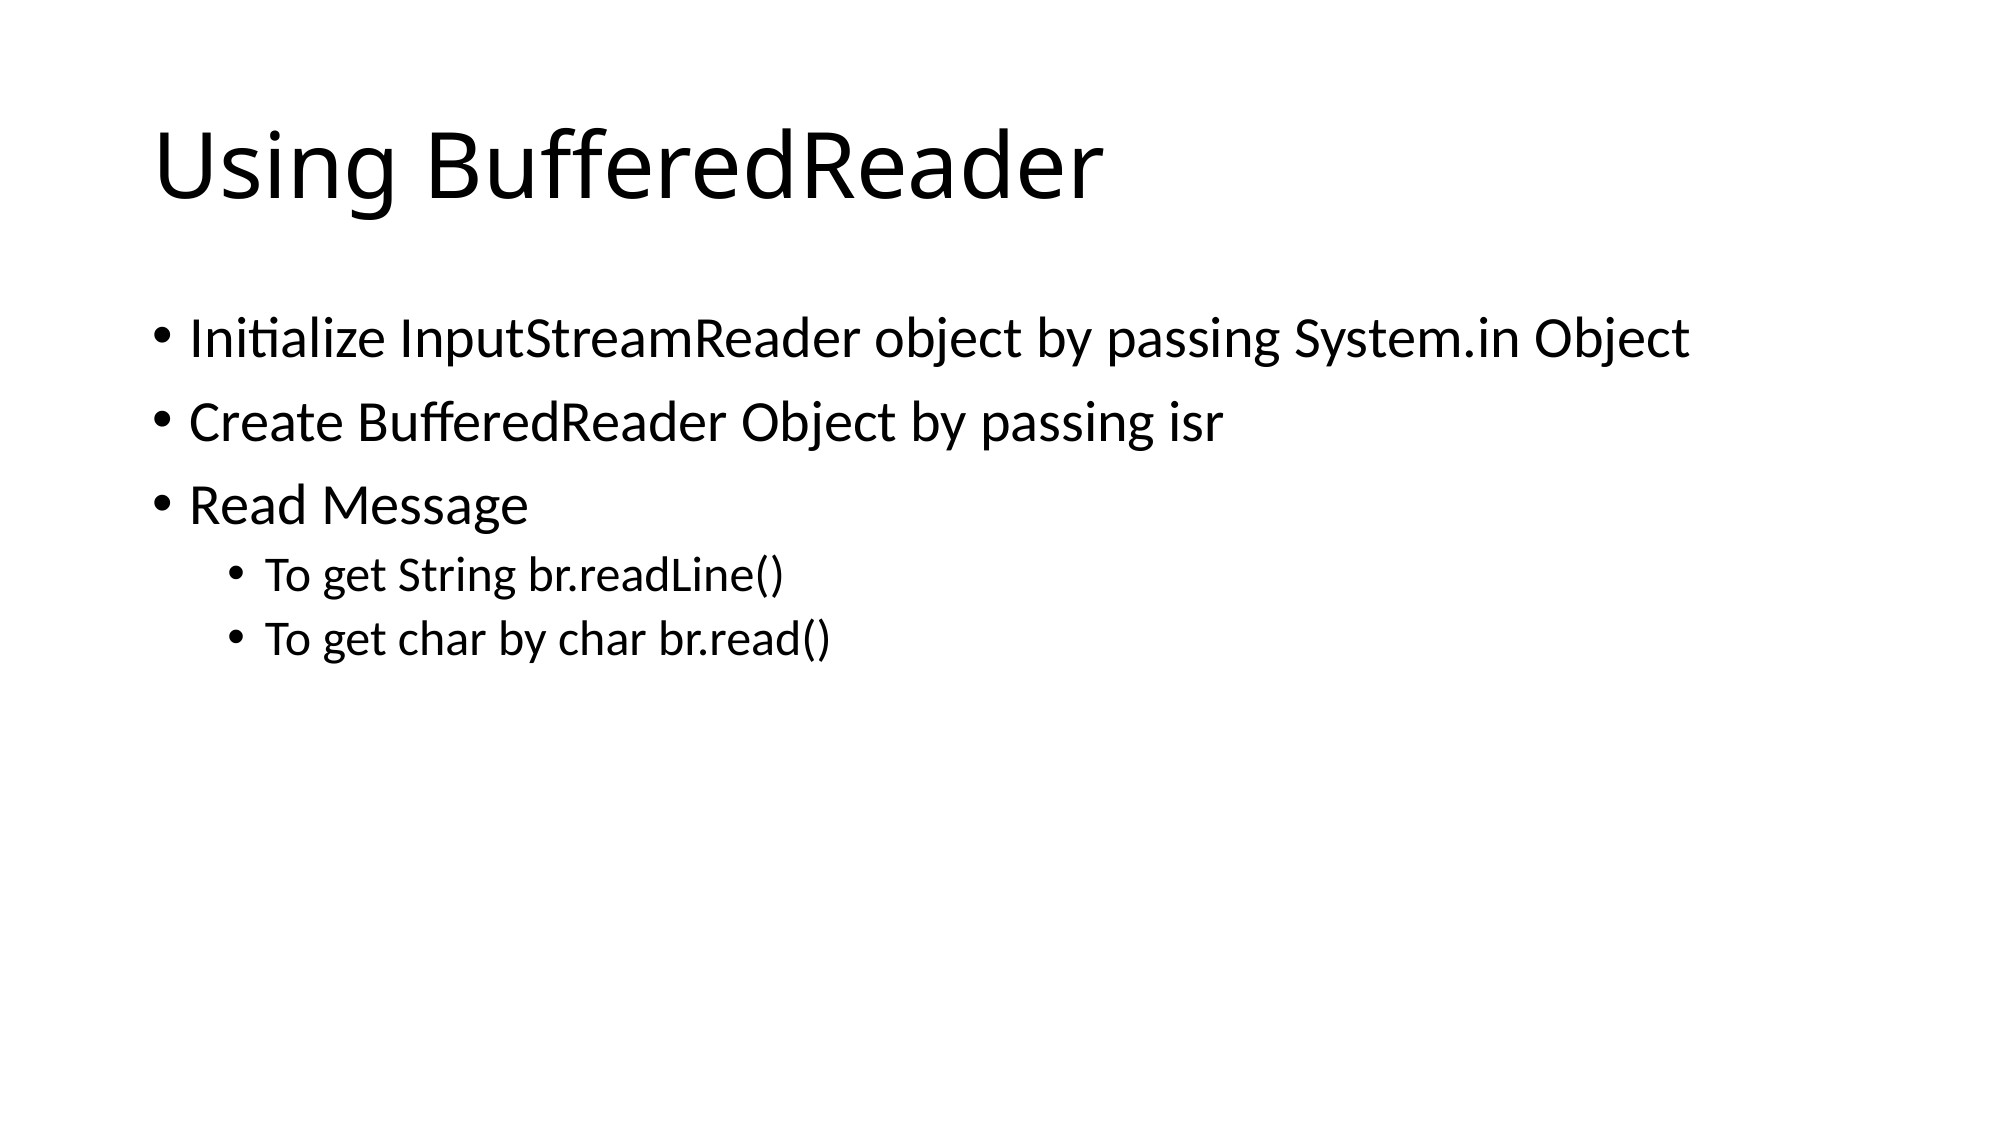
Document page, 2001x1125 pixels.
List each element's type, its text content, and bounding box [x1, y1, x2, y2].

title Using BufferedReader [137, 59, 1863, 278]
list Initialize InputStreamReader object by passing System.in Object Create BufferedReader Object by passing isr Read Message To get String br.readLine() To get char by char br.read() [137, 299, 1863, 1014]
